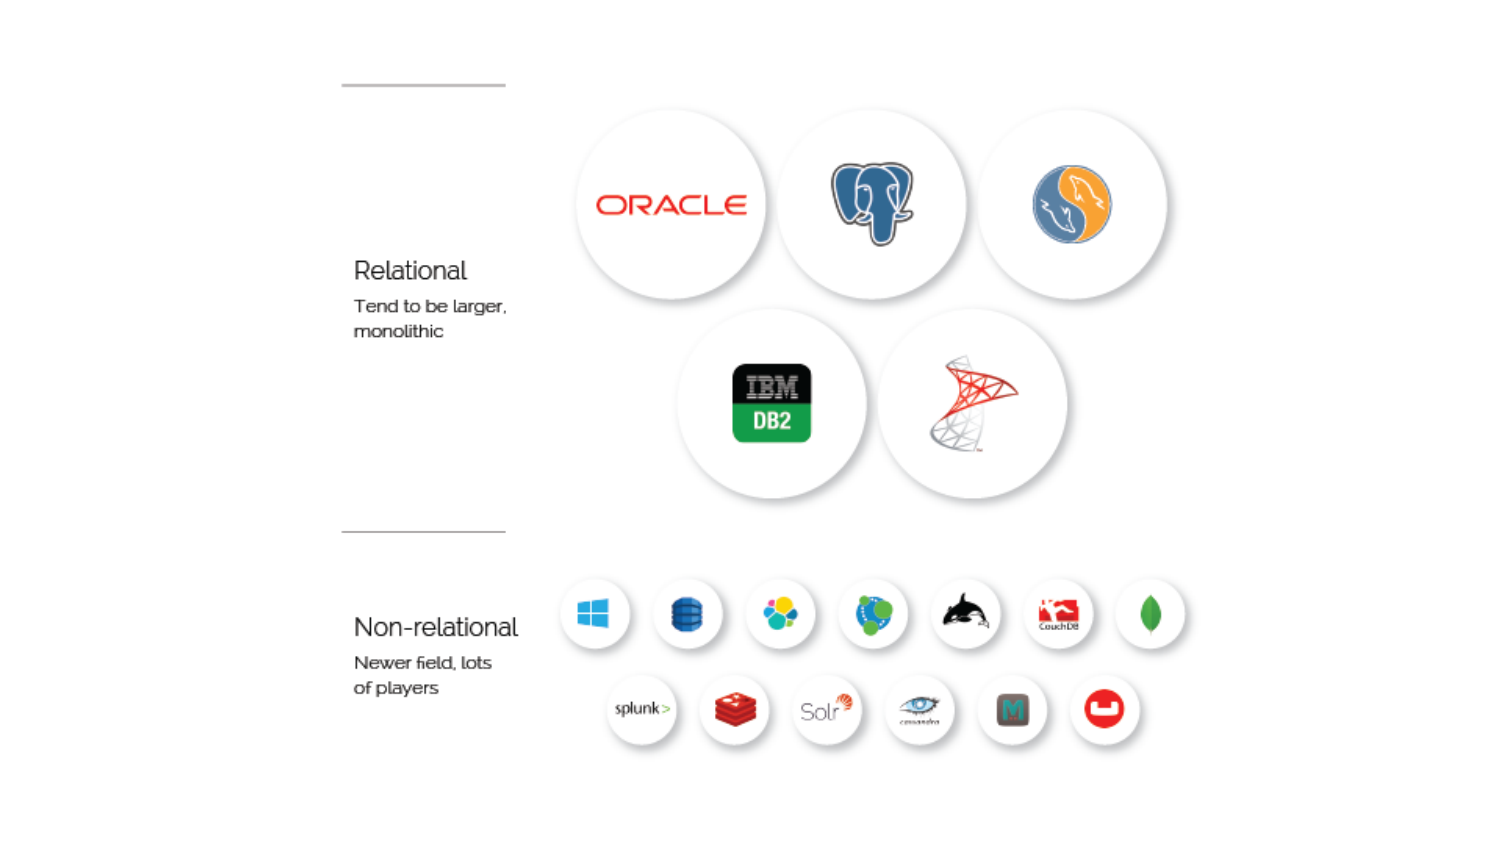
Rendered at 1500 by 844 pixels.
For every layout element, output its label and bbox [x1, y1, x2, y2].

picture [287, 30, 1213, 813]
